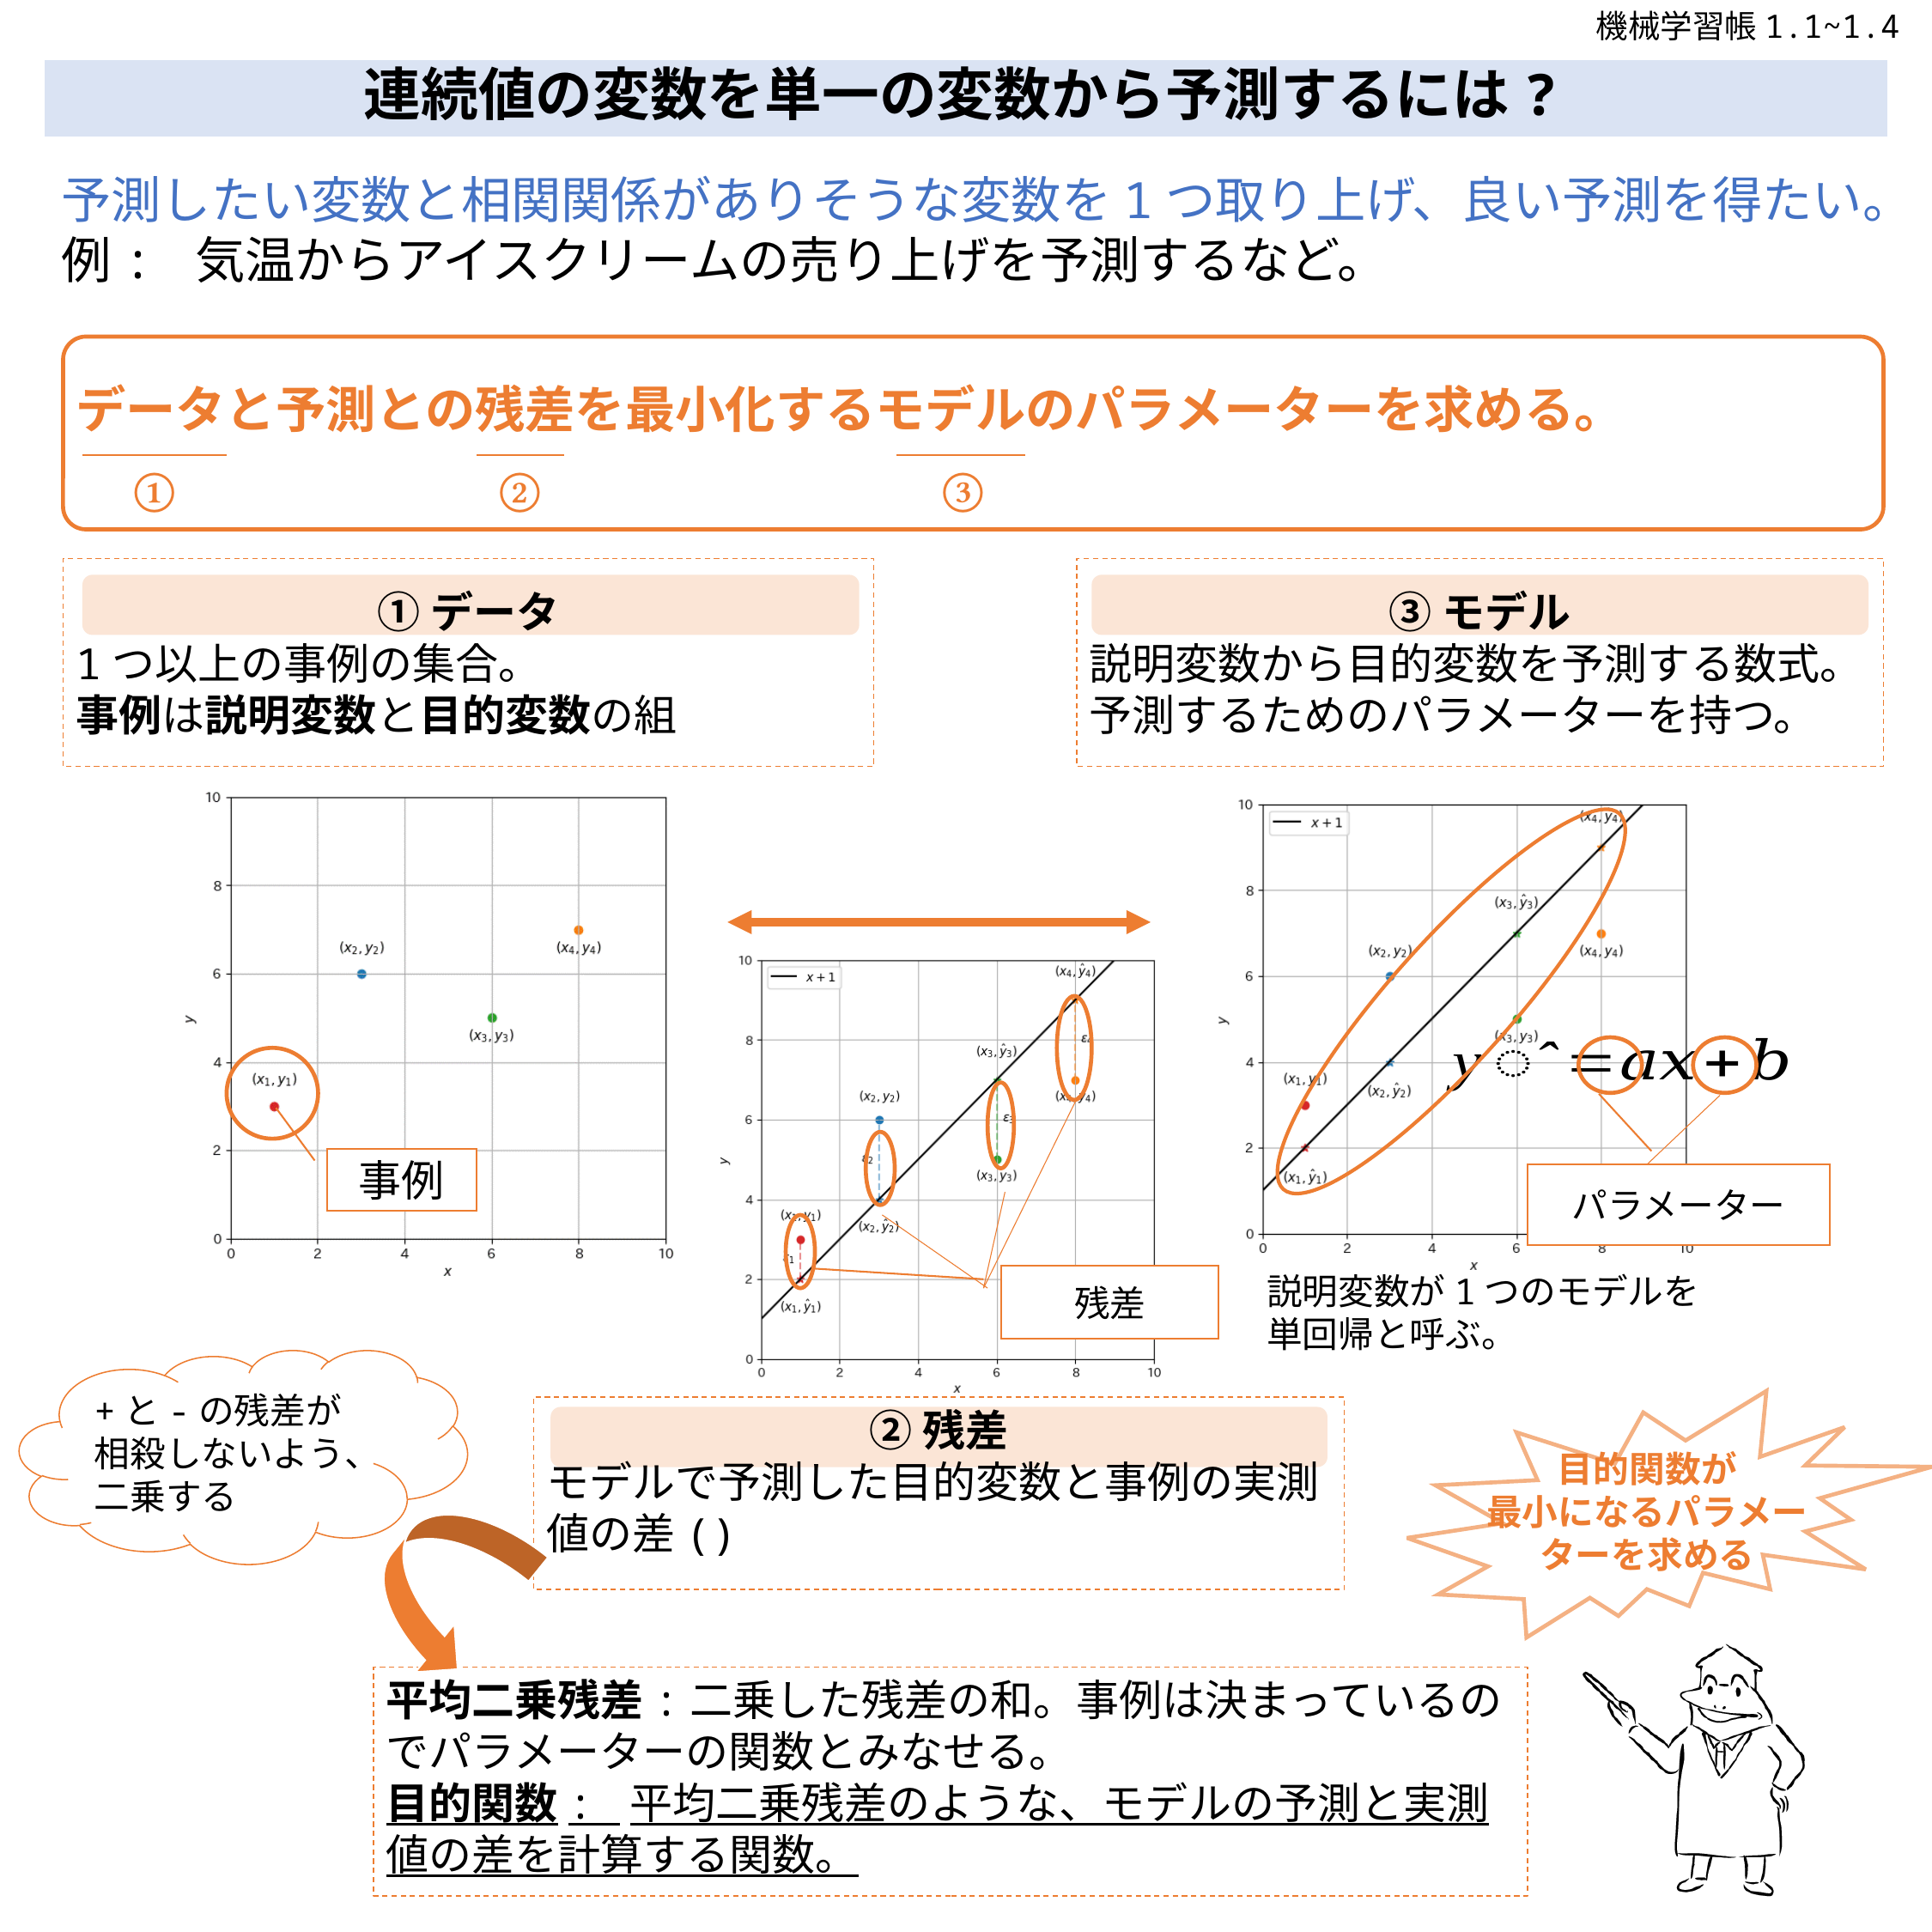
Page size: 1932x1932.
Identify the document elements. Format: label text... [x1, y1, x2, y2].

text_box パラメーター [1714, 1163, 1831, 1246]
text_box 予測したい変数と相関関係がありそうな変数を1つ取り上げ、良い予測を得たい。 例: 気温からアイスクリームの売り上げを予測するなど。 [48, 161, 1913, 307]
text_box 残差 [1170, 1265, 1219, 1340]
text_box ③ [870, 453, 1057, 526]
text_box [1515, 1431, 1582, 1452]
picture [1214, 787, 1714, 1279]
text_box [1714, 1036, 1758, 1094]
picture [708, 948, 1170, 1397]
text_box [983, 1096, 1078, 1289]
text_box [882, 1214, 988, 1289]
text_box ② [427, 453, 614, 526]
text_box 目的関数が 最小になるパラメーターを求める [1444, 1452, 1850, 1570]
text_box 平均二乗残差:二乗した残差の和。事例は決まっているのでパラメーターの関数とみなせる。 目的関数: 平均二乗残差のような、モデルの予測と実測値の差を計算する関数。 [374, 1667, 1463, 1897]
text_box 説明変数が1つのモデルを 単回帰と呼ぶ。 [1254, 1262, 1869, 1362]
text_box [1850, 1465, 1932, 1491]
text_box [1647, 1095, 1721, 1164]
text_box [1620, 1388, 1768, 1452]
text_box データと予測との残差を最小化するモデルのパラメーターを求める。 [63, 371, 1905, 517]
text_box [41, 58, 1890, 139]
text_box [62, 335, 1885, 453]
text_box [81, 574, 860, 636]
text_box ① [61, 453, 248, 526]
picture [1463, 1613, 1923, 1926]
text_box [1850, 1558, 1867, 1571]
text_box [71, 517, 1882, 531]
text_box 機械学習帳1.1~1.4 [1583, 0, 1913, 52]
text_box [1432, 1484, 1444, 1492]
text_box ③モデル 説明変数から目的変数を予測する数式。予測するためのパラメーターを持つ。 [1076, 558, 1884, 767]
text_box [983, 1192, 1005, 1289]
text_box [1406, 1531, 1444, 1552]
text_box [1435, 1570, 1771, 1613]
text_box [550, 1406, 1328, 1468]
picture [167, 780, 689, 1284]
text_box [382, 1513, 550, 1674]
text_box 連続値の変数を単一の変数から予測するには? [61, 52, 1860, 132]
text_box [1771, 1426, 1845, 1452]
text_box +と-の残差が相殺しないよう、二乗する [18, 1349, 469, 1566]
